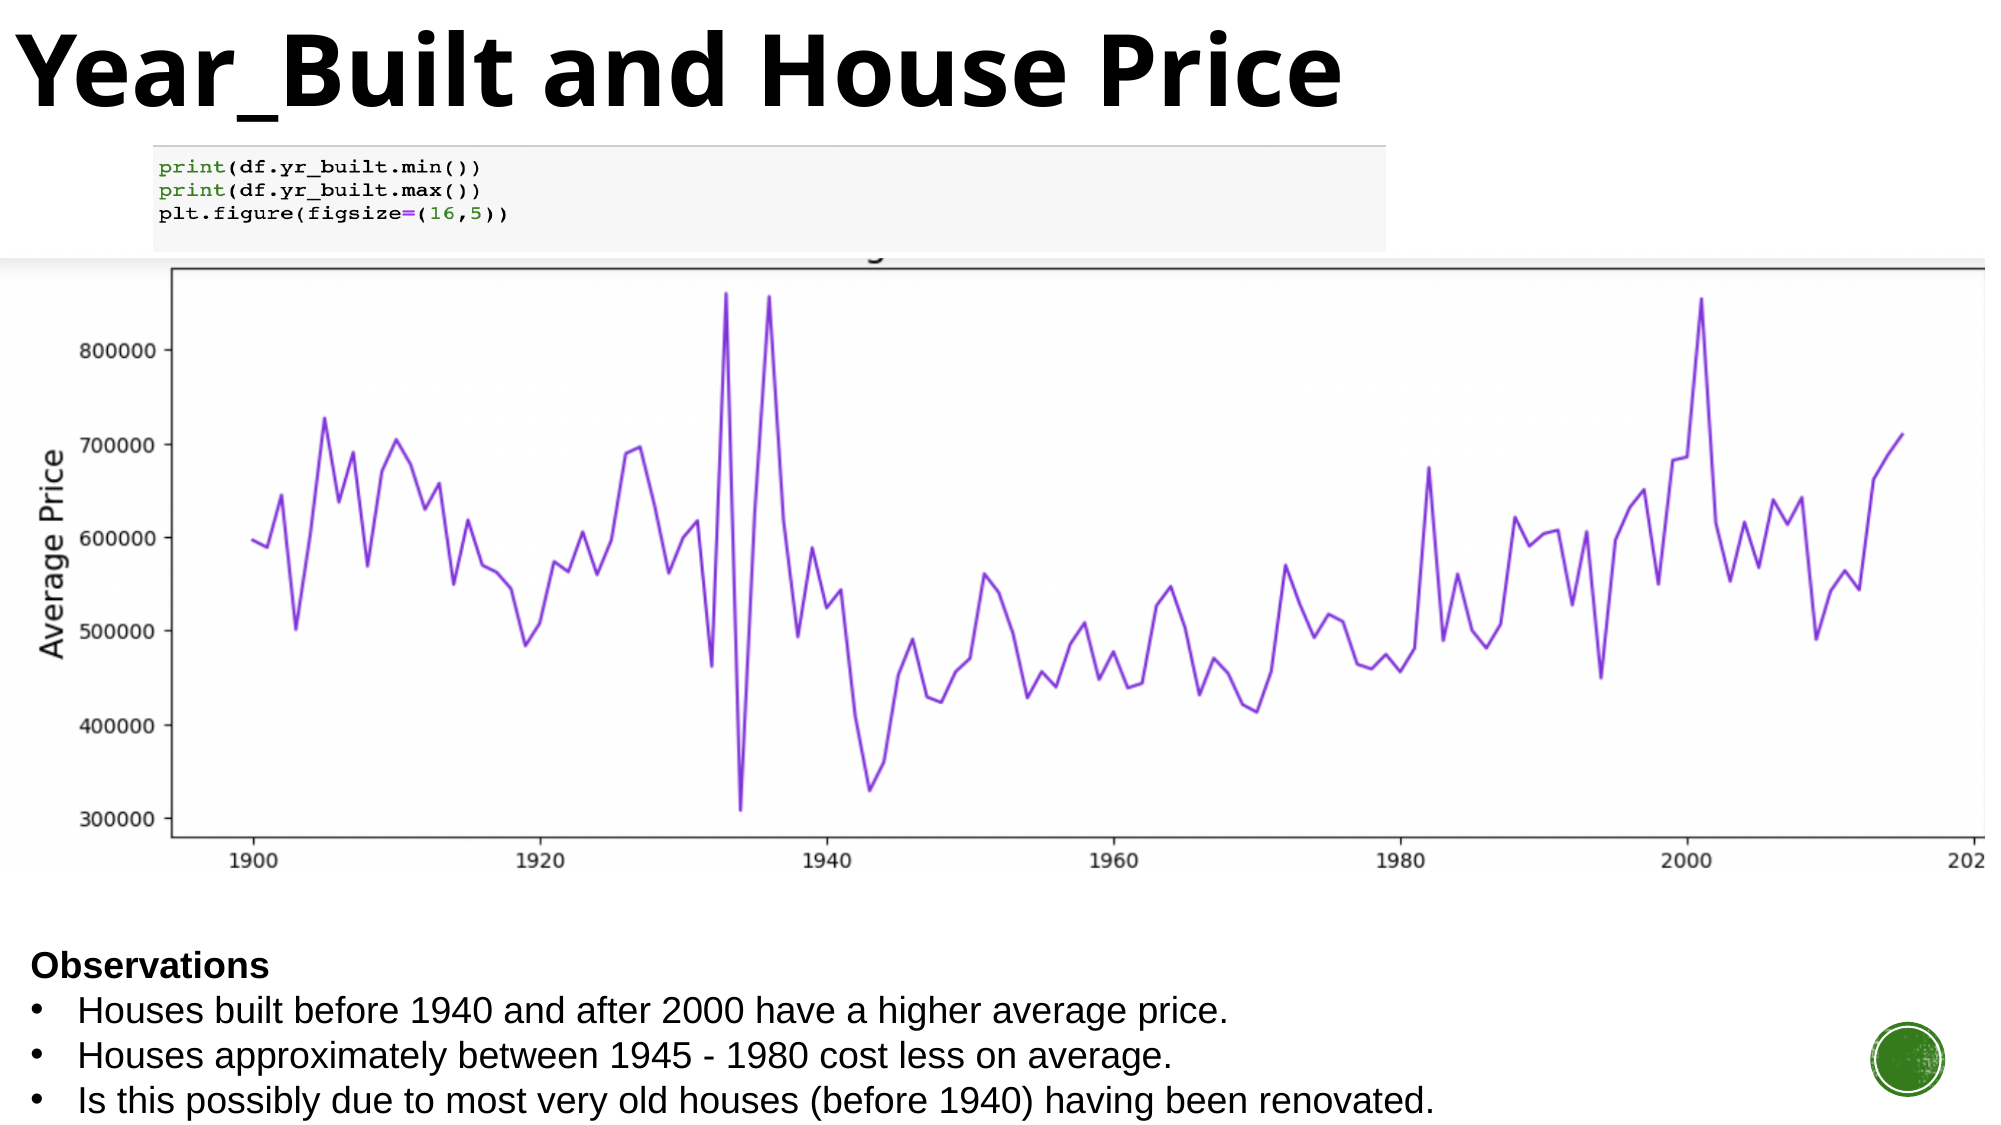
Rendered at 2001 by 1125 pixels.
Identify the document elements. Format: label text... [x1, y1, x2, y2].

text_box Observations Houses built before 1940 and after 2000 have a higher average price. Houses approximately between 1945 - 1980 cost less on average. Is this possibly due to most very old houses (before 1940) having been renovated. [15, 933, 1985, 1125]
picture [0, 252, 1984, 873]
title Year_Built and House Price [0, 3, 2000, 146]
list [157, 150, 1384, 251]
